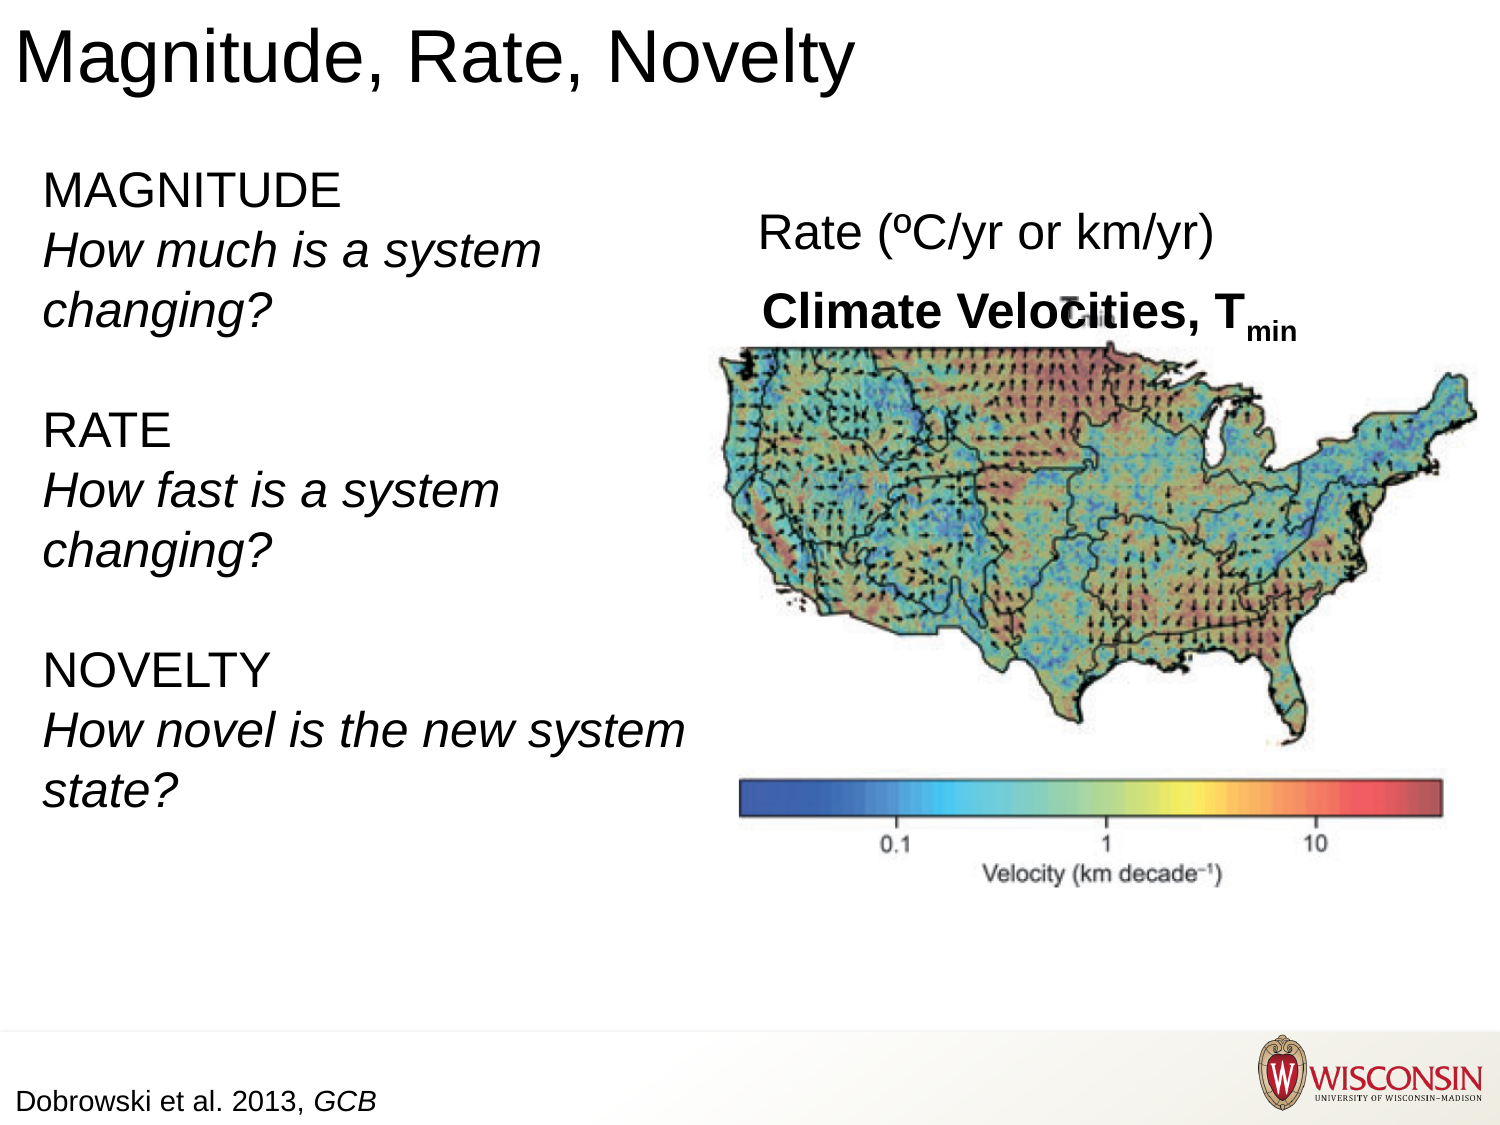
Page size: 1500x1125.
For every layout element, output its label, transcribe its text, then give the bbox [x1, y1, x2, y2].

picture [697, 271, 1491, 897]
picture [1258, 1033, 1484, 1111]
text_box Rate (ºC/yr or km/yr) [742, 191, 1231, 267]
text_box MAGNITUDE How much is a system changing? RATE How fast is a system changing? NOVELTY How novel is the new system state? [27, 149, 741, 885]
title Magnitude, Rate, Novelty [0, 0, 1500, 100]
text_box Dobrowski et al. 2013, GCB [0, 1074, 392, 1125]
